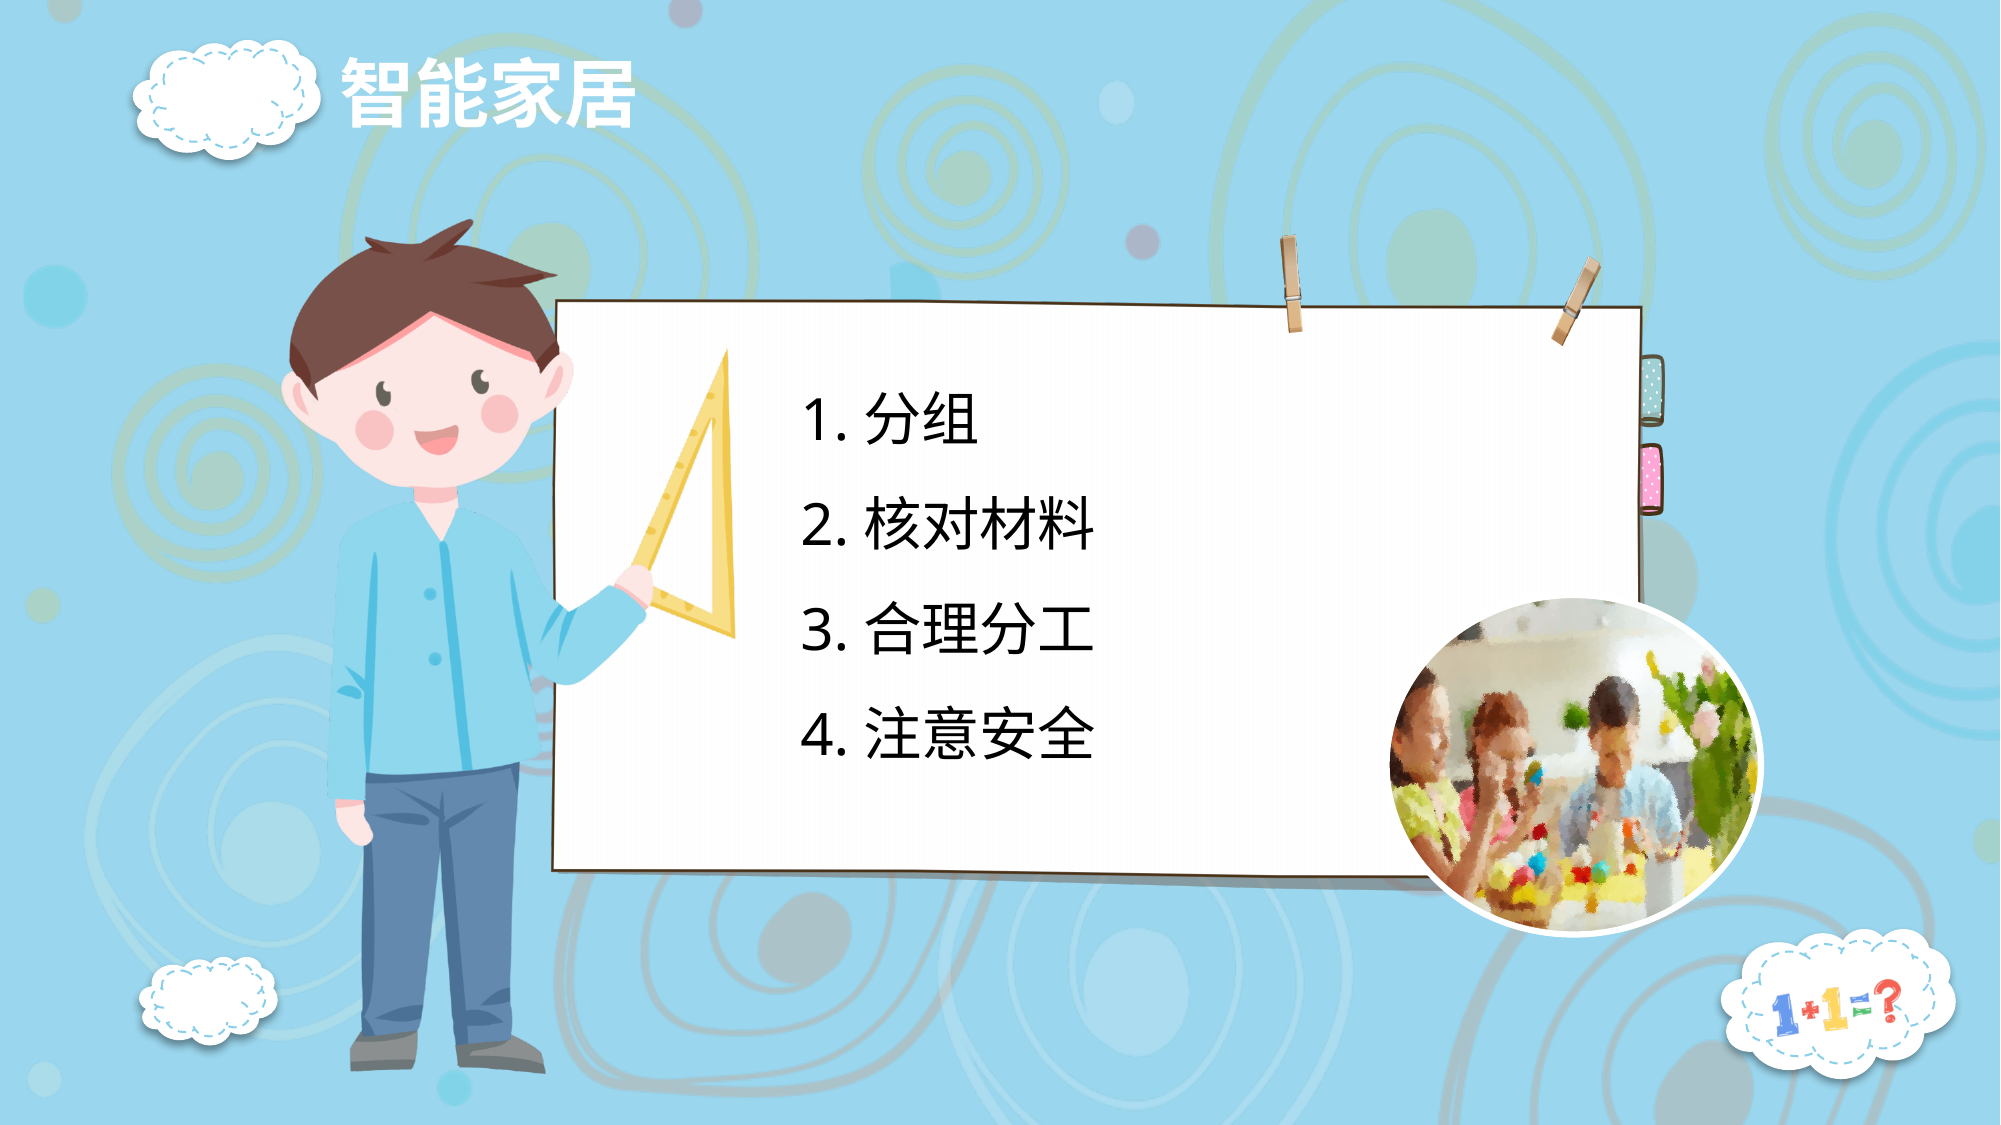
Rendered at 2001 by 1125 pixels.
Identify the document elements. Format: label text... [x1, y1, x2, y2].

picture [0, 142, 1761, 1125]
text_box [1721, 928, 1956, 1079]
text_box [132, 39, 321, 159]
text_box 智能家居 [324, 39, 1387, 145]
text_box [139, 956, 278, 1046]
